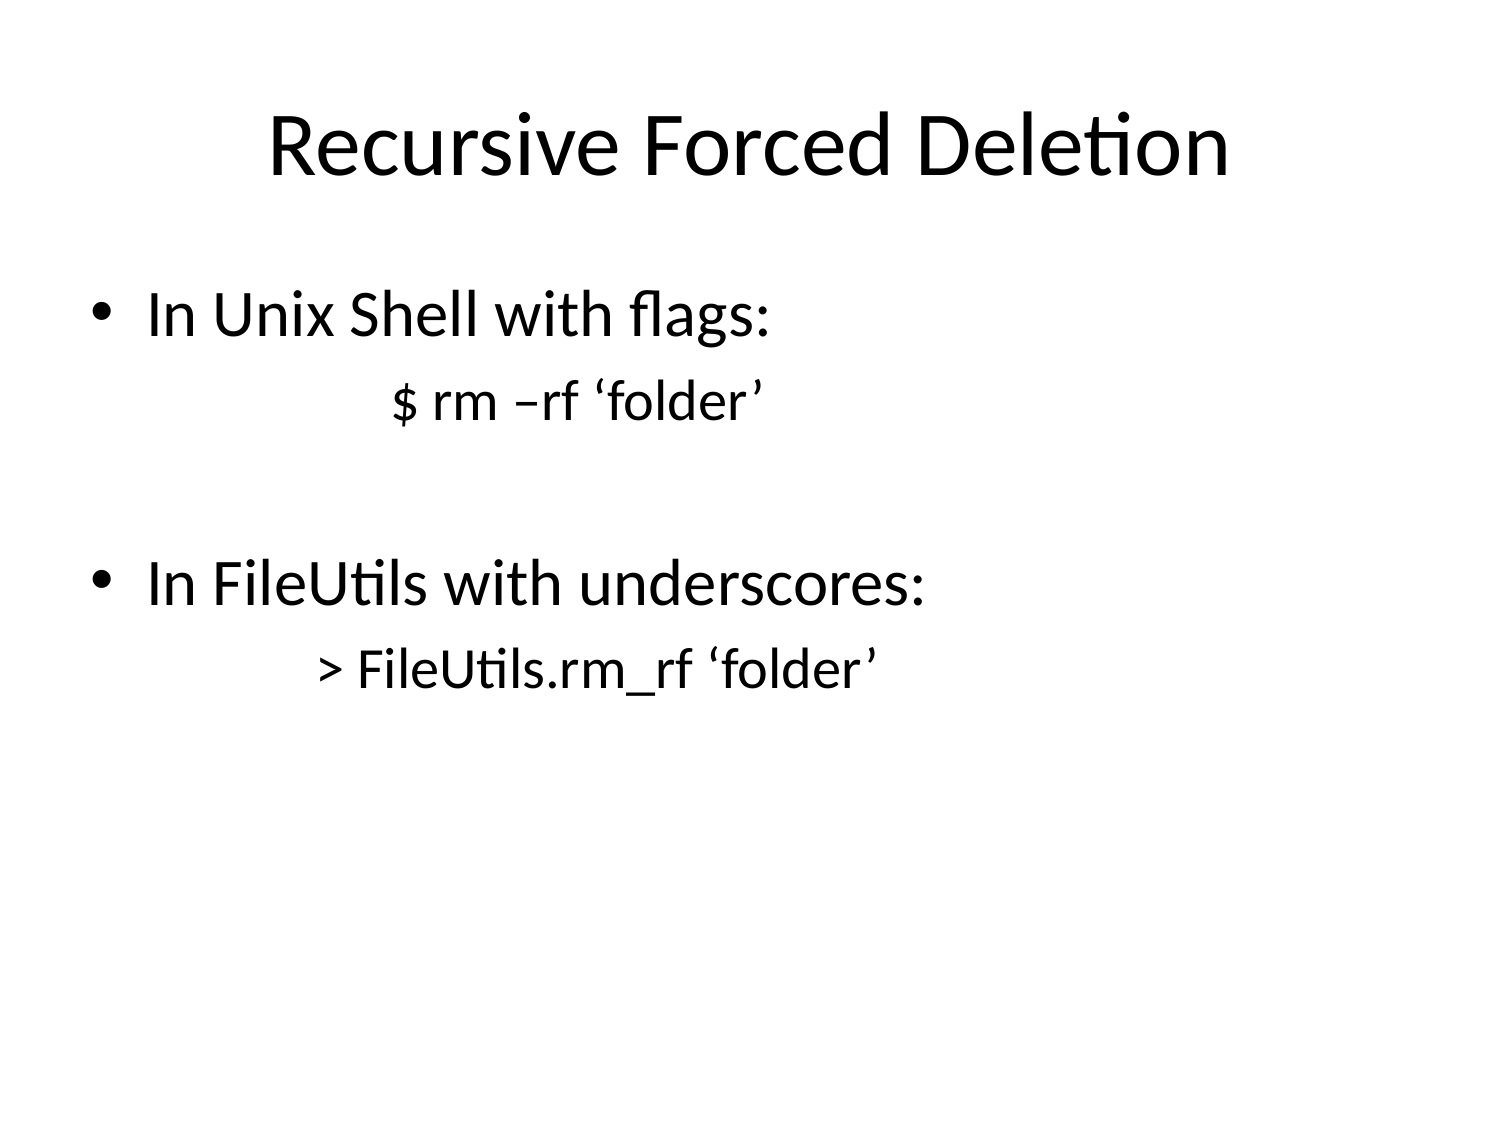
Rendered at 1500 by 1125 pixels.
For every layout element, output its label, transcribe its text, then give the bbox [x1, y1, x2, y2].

list In Unix Shell with flags: $ rm –rf ‘folder’ In FileUtils with underscores: > FileUtils.rm_rf ‘folder’ [75, 262, 1425, 1005]
title Recursive Forced Deletion [75, 45, 1425, 233]
